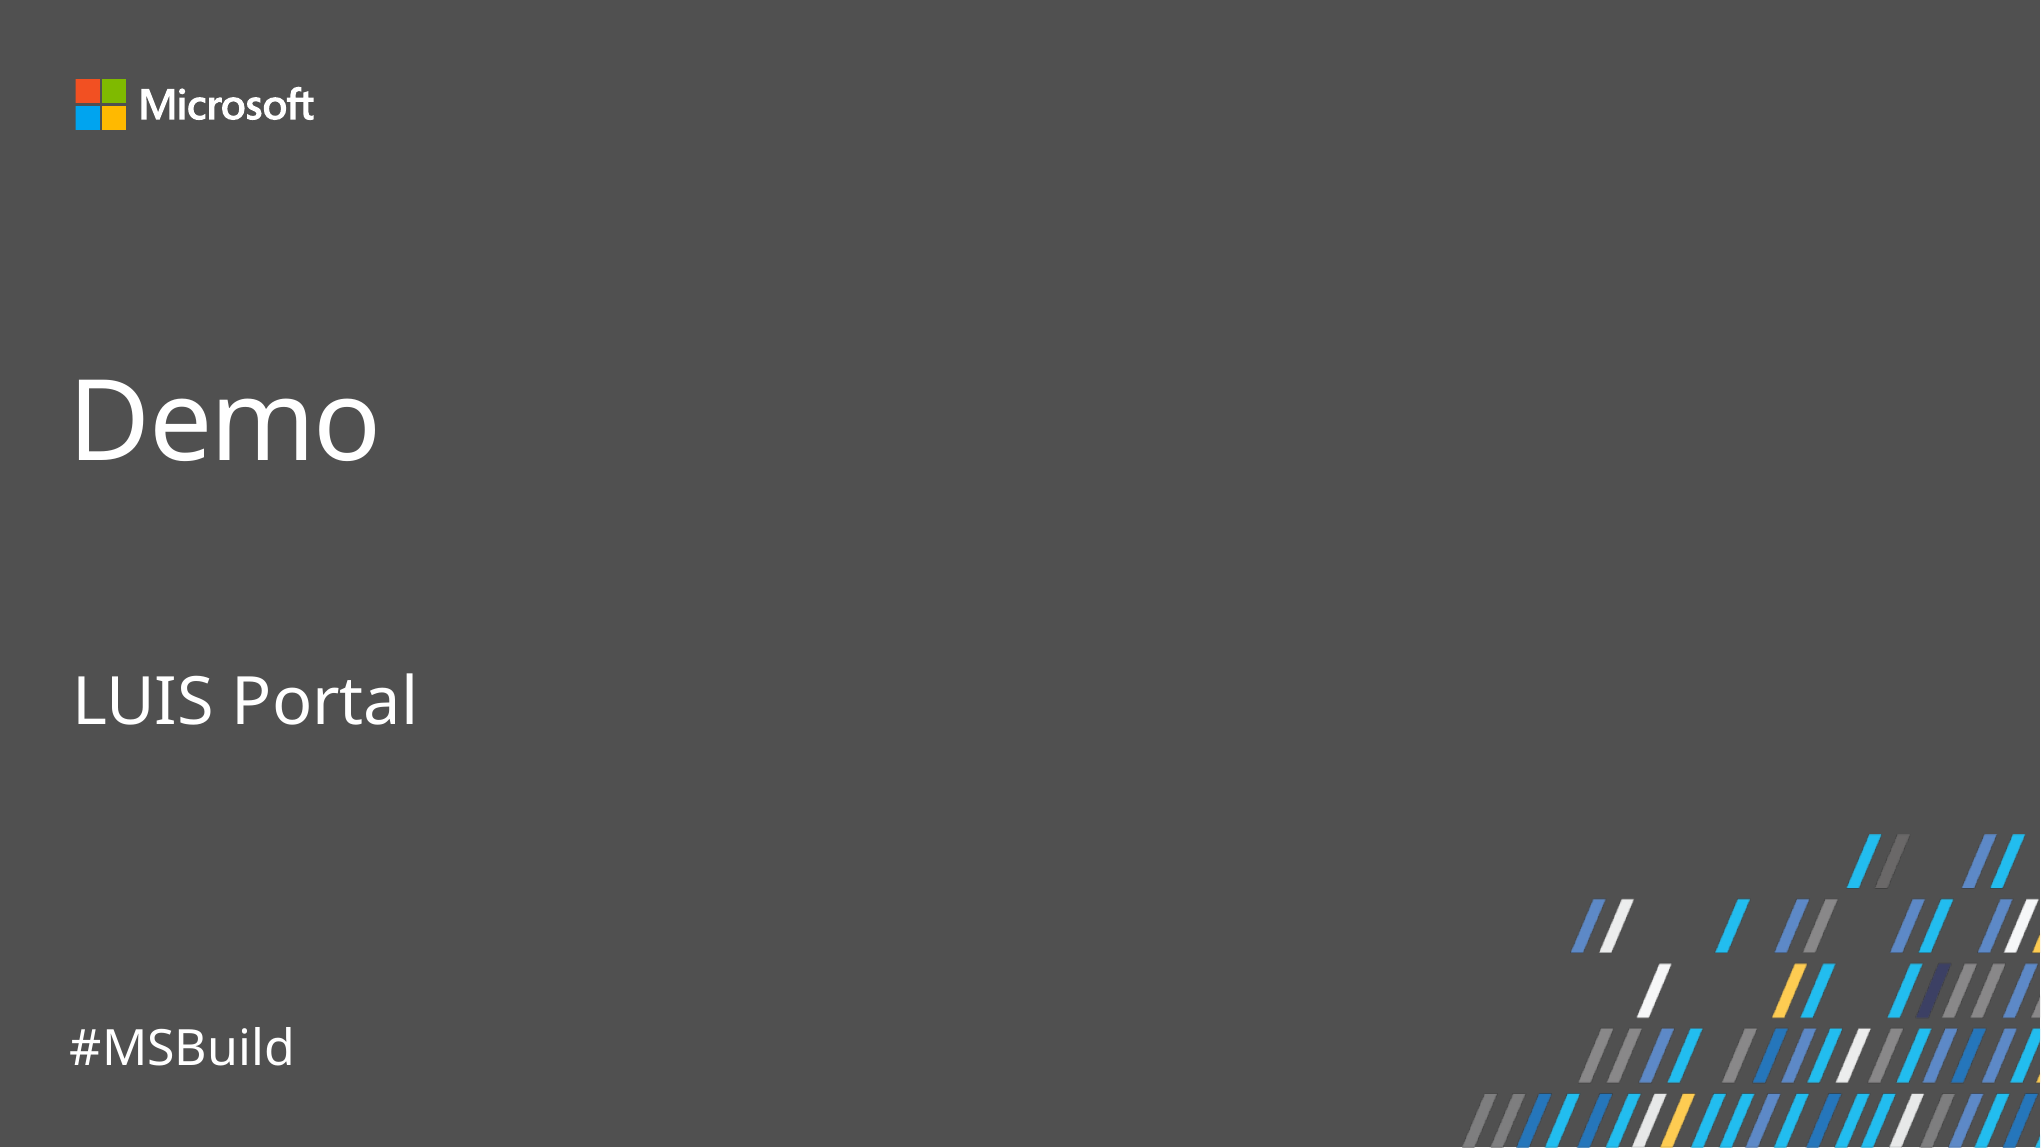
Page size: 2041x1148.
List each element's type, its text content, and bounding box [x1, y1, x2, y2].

picture [1462, 834, 2041, 1148]
title Demo [45, 348, 1546, 648]
list LUIS Portal [45, 648, 1741, 949]
